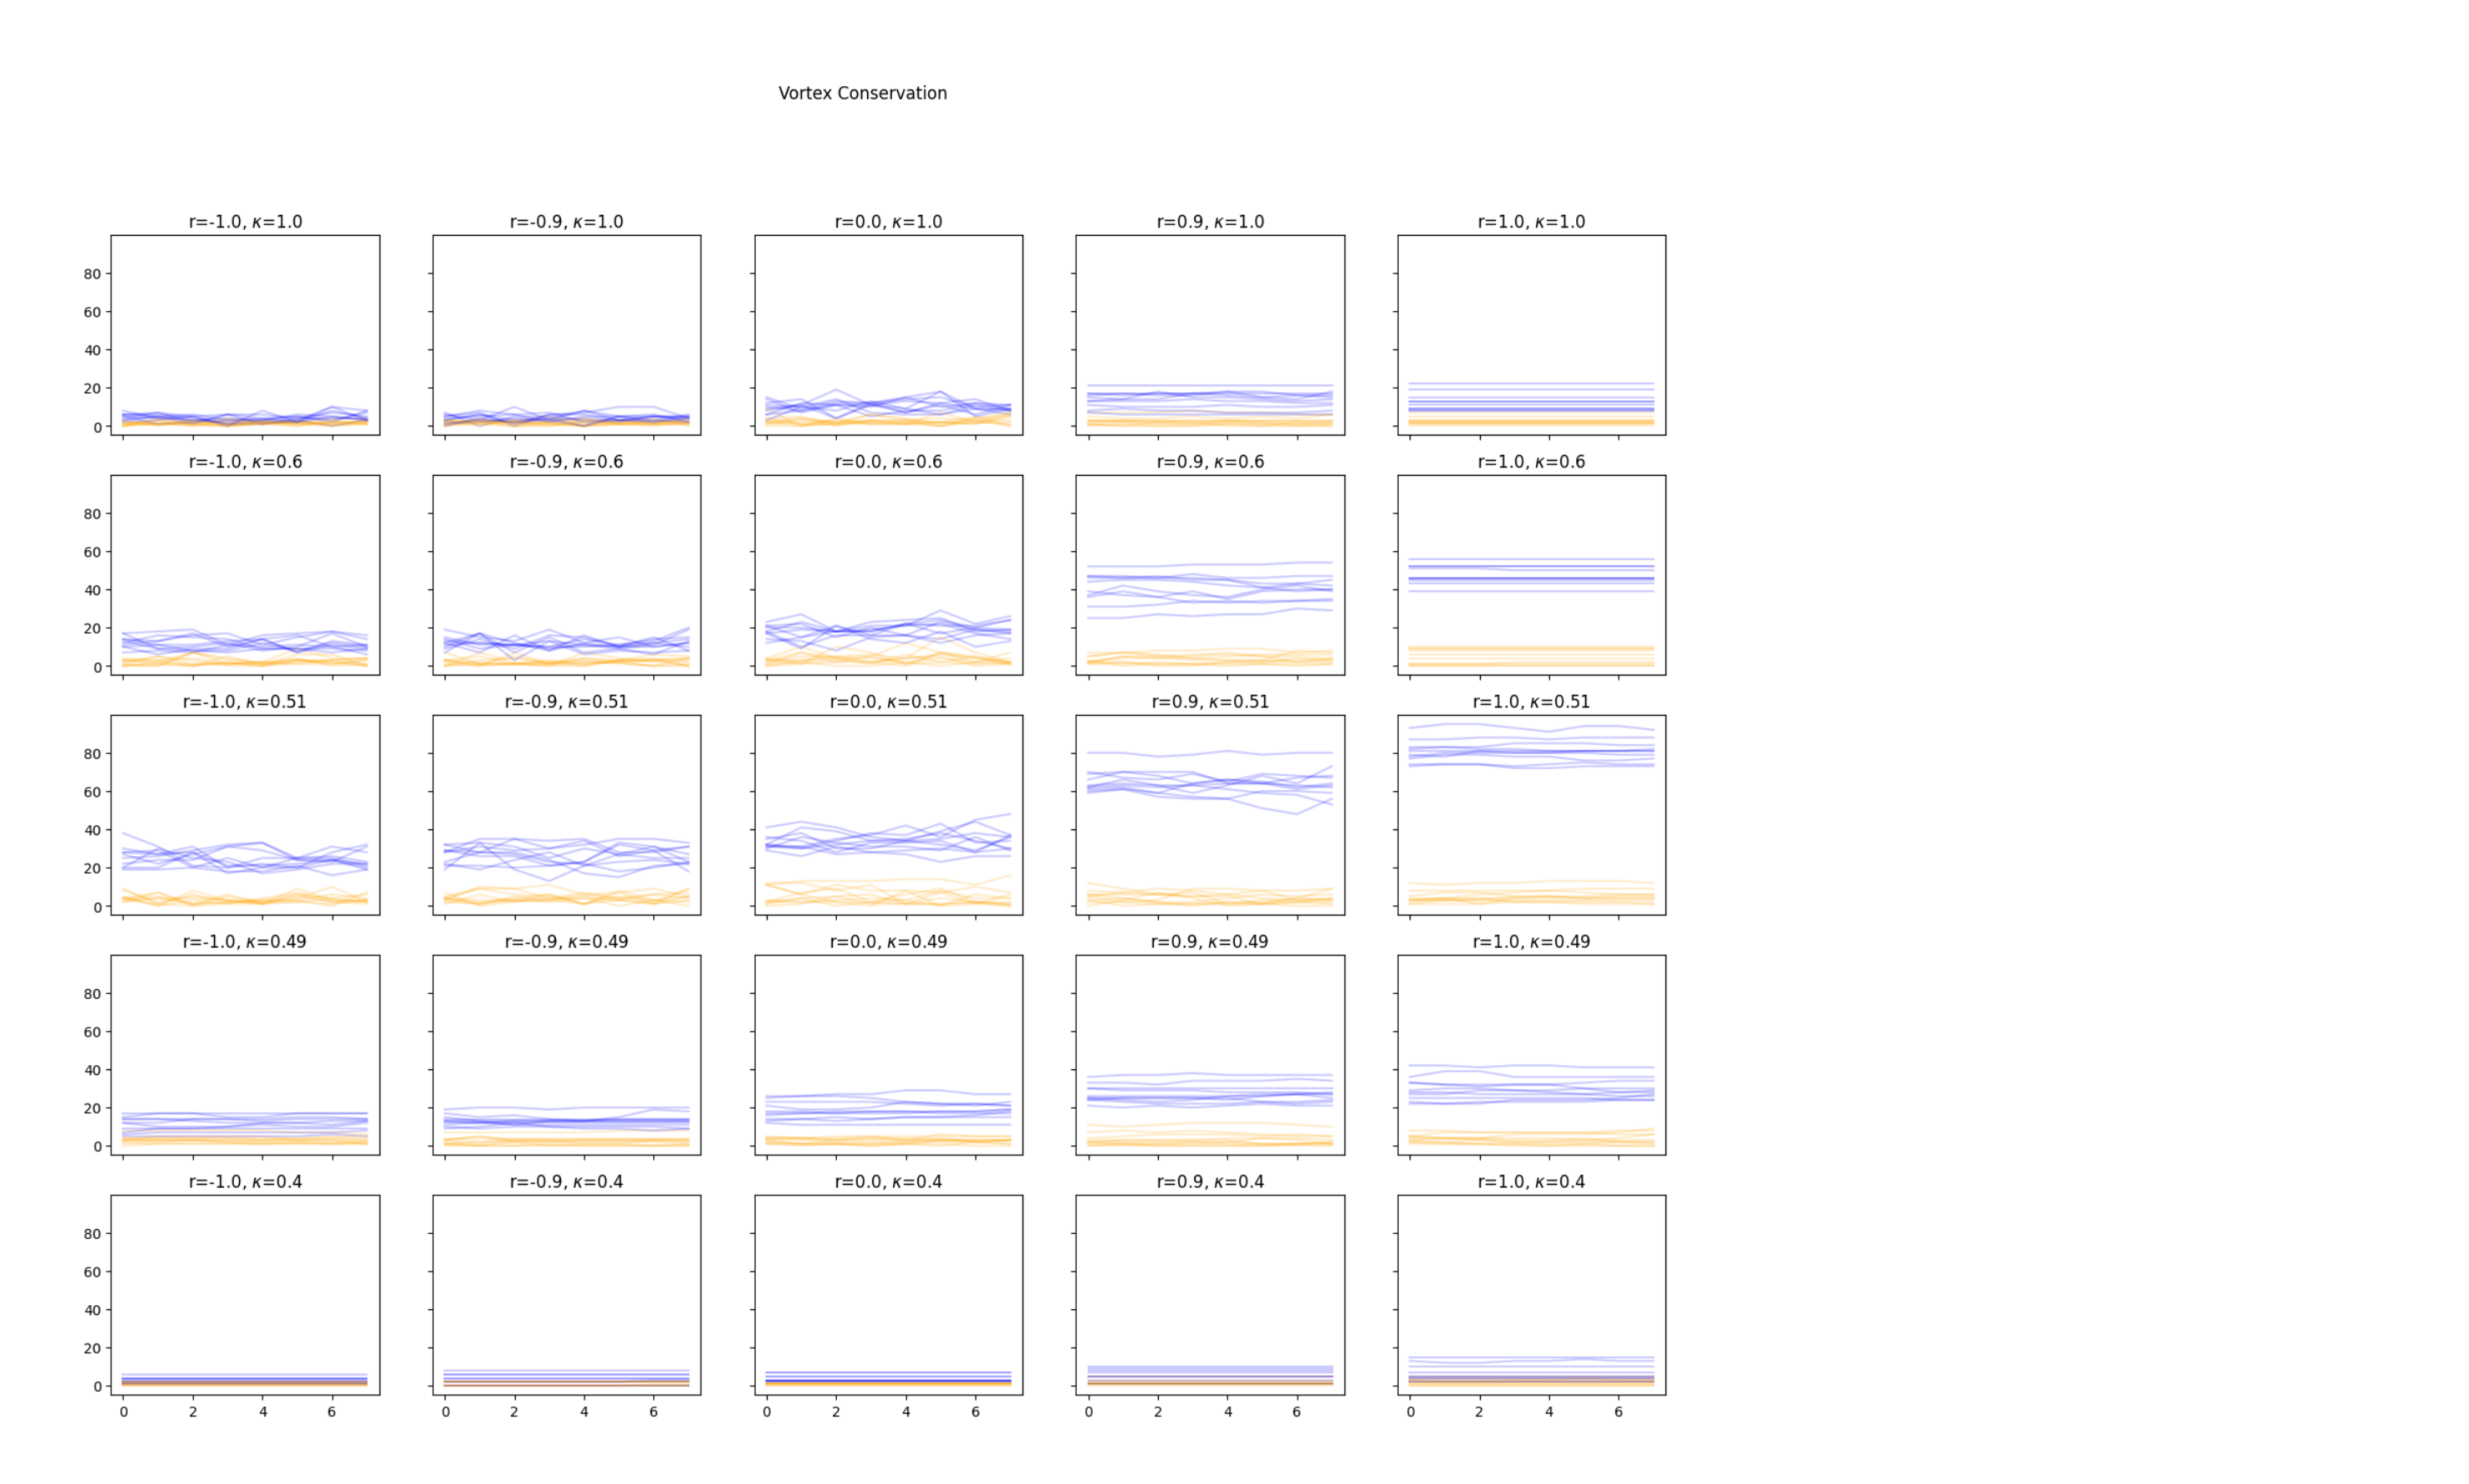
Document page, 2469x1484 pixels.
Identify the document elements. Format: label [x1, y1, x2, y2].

picture [74, 75, 1676, 1429]
